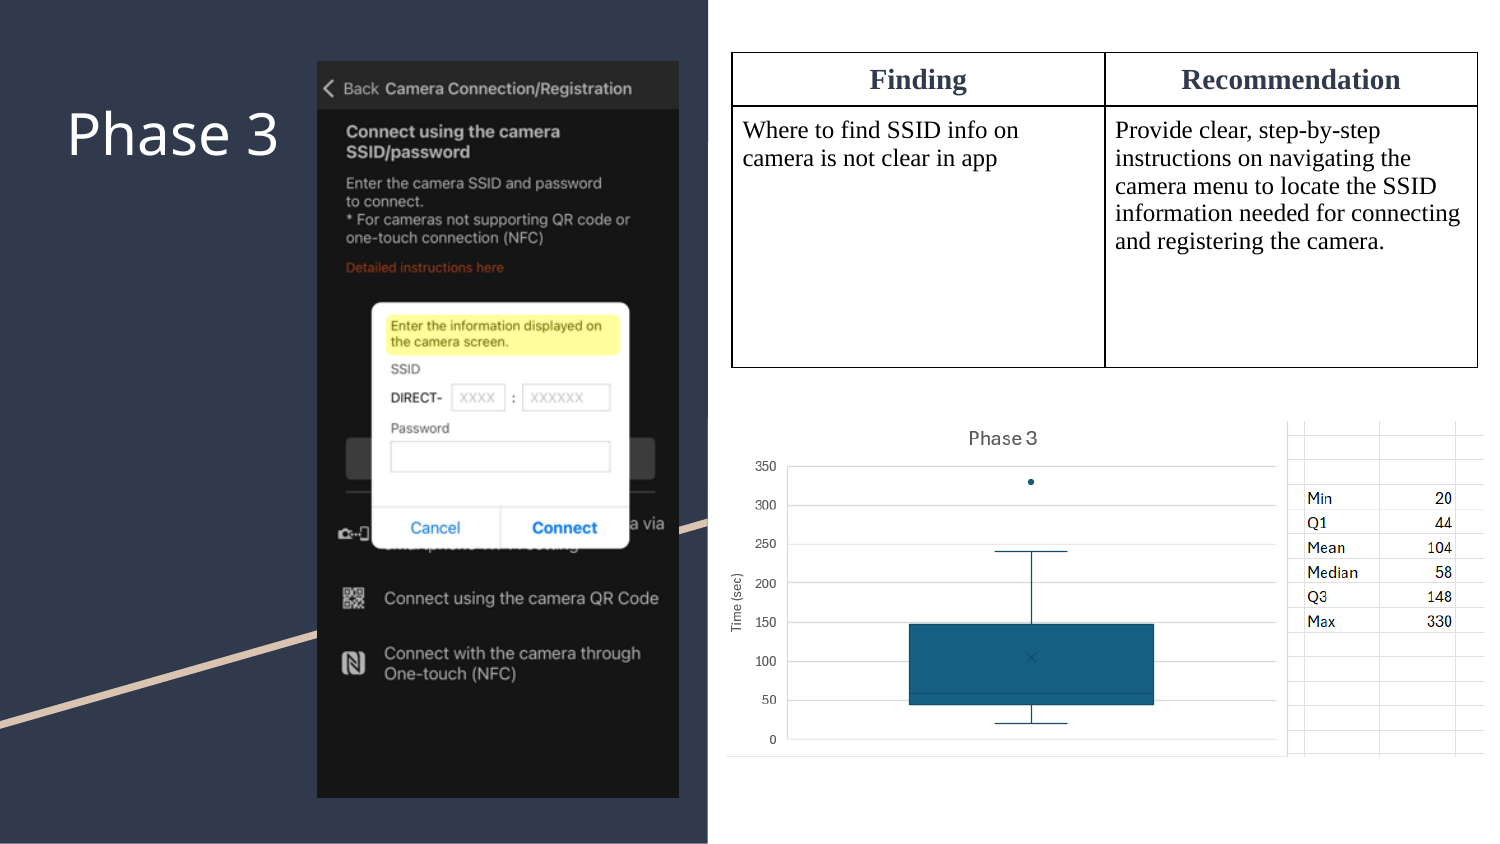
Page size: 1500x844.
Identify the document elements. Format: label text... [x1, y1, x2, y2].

table_cell Where to find SSID info on camera is not clear in app [733, 107, 1104, 367]
table_header Finding [733, 53, 1104, 105]
title Phase 3 [51, 82, 312, 494]
picture [317, 61, 680, 798]
table_header Recommendation [1106, 53, 1477, 105]
table_cell Provide clear, step-by-step instructions on navigating the camera menu to locate the SSID information needed for connecting and registering the camera. [1106, 107, 1477, 367]
picture [725, 421, 1484, 757]
